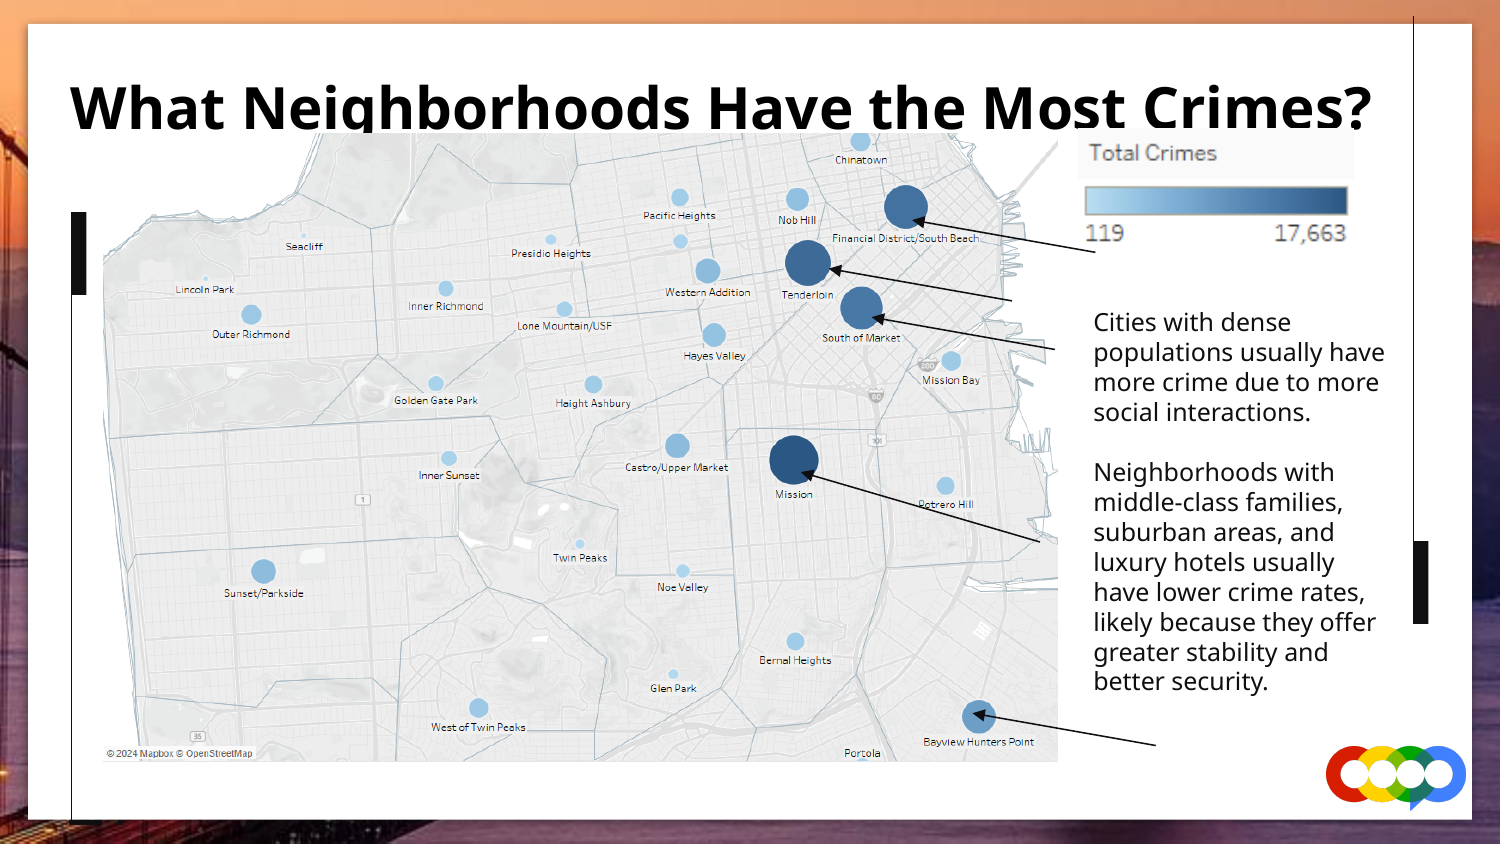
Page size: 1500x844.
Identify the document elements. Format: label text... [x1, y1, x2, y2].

title What Neighborhoods Have the Most Crimes? [70, 60, 1430, 155]
text_box Cities with dense populations usually have more crime due to more social interactions. Neighborhoods with middle-class families, suburban areas, and luxury hotels usually have lower crime rates, likely because they offer greater stability and better security. [1078, 291, 1406, 674]
picture [0, 0, 1500, 844]
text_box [911, 219, 1096, 253]
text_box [972, 713, 1156, 746]
list [1062, 190, 1473, 752]
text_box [871, 316, 1056, 350]
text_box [828, 268, 1013, 302]
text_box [800, 471, 1041, 543]
